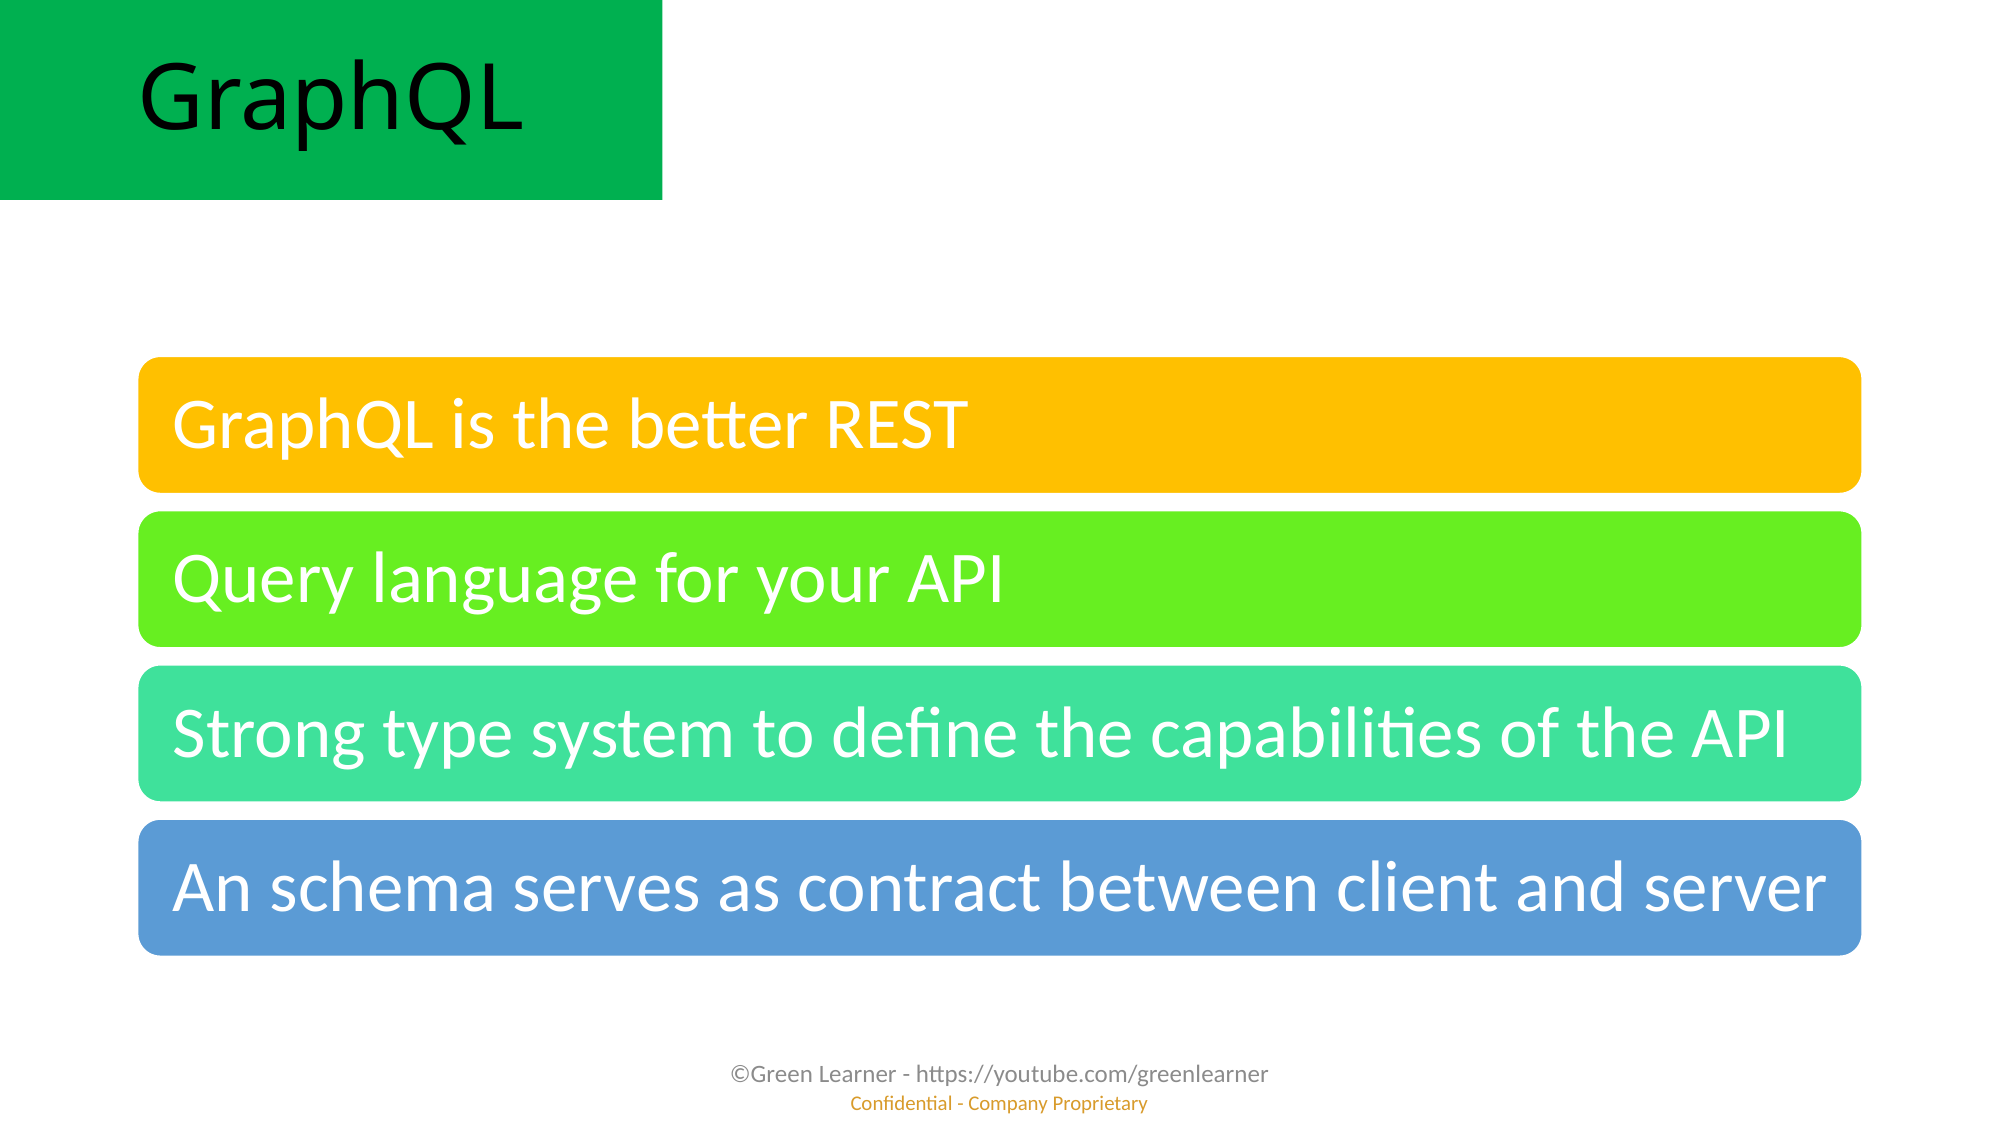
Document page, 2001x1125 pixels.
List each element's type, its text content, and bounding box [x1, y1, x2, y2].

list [137, 299, 1863, 1014]
text_box GraphQL [0, 0, 663, 200]
footer ©Green Learner - https://youtube.com/greenlearner [662, 1042, 1338, 1103]
